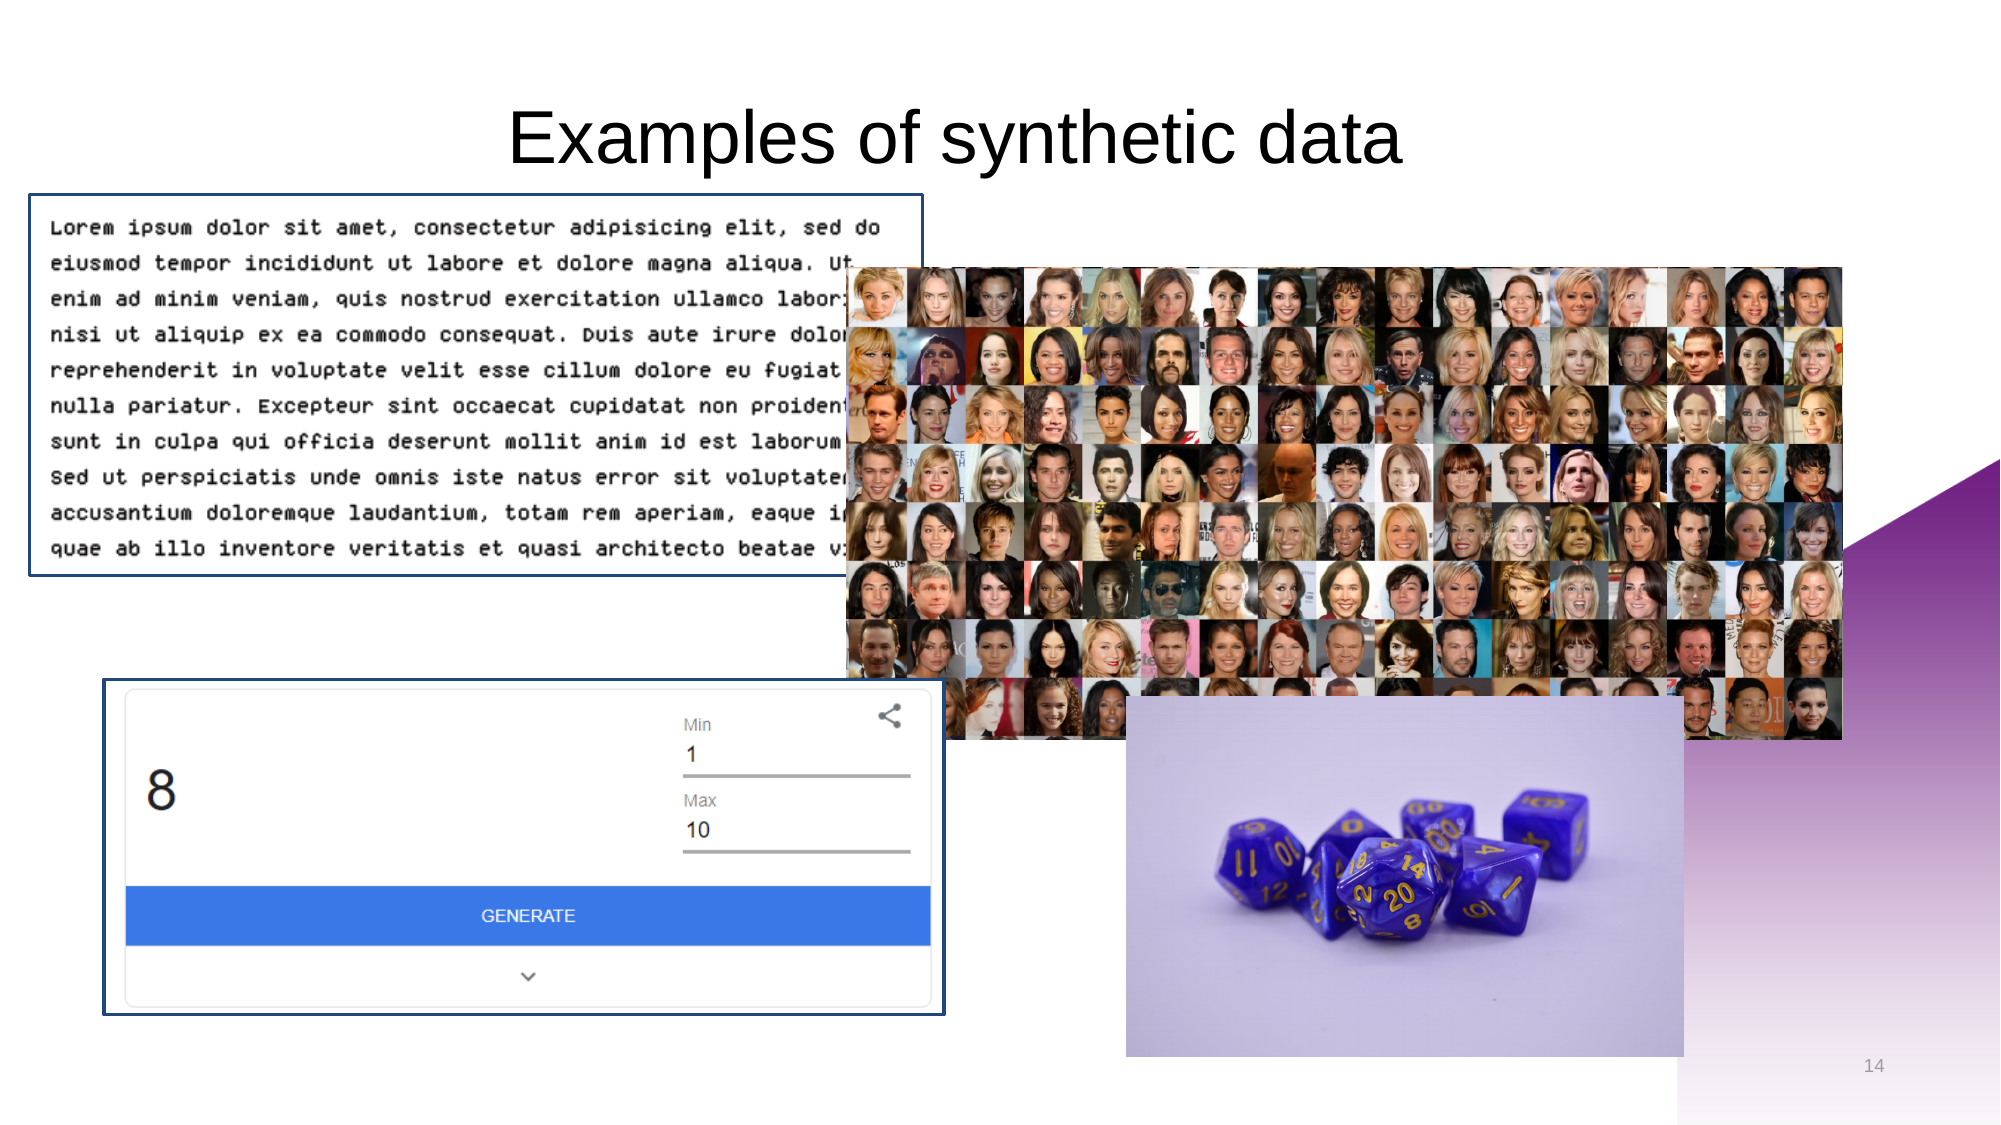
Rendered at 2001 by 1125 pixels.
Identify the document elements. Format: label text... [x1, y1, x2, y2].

slide_number 14 [1433, 1035, 1900, 1095]
title Examples of synthetic data [137, 88, 1775, 179]
picture [31, 196, 2000, 1125]
